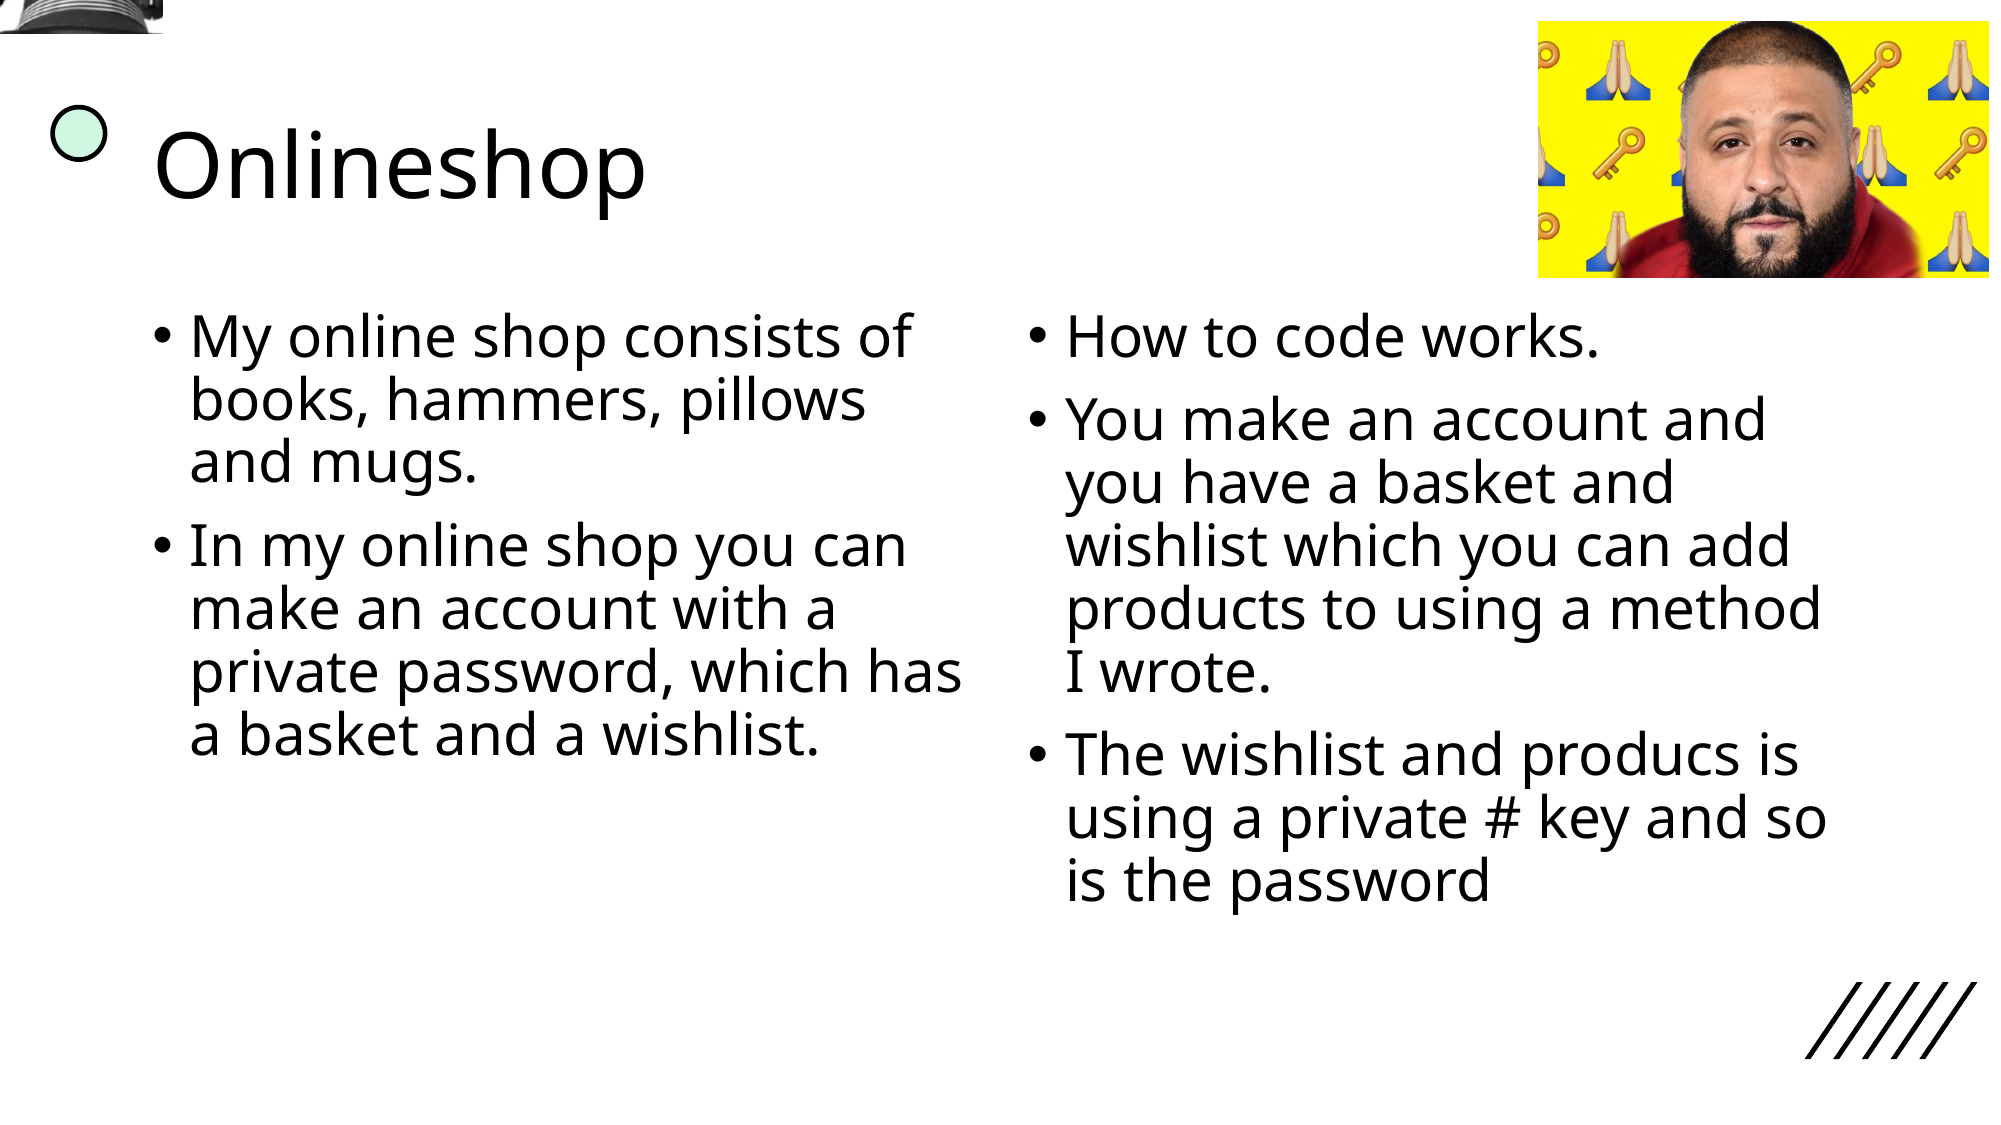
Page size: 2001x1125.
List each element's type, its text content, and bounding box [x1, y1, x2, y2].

list My online shop consists of books, hammers, pillows and mugs. In my online shop you can make an account with a private password, which has a basket and a wishlist. [137, 299, 988, 1014]
title Onlineshop [137, 59, 1538, 278]
list How to code works. You make an account and you have a basket and wishlist which you can add products to using a method I wrote. The wishlist and producs is using a private # key and so is the password [1012, 299, 1863, 1014]
picture [0, 0, 163, 34]
picture [1538, 21, 1989, 278]
